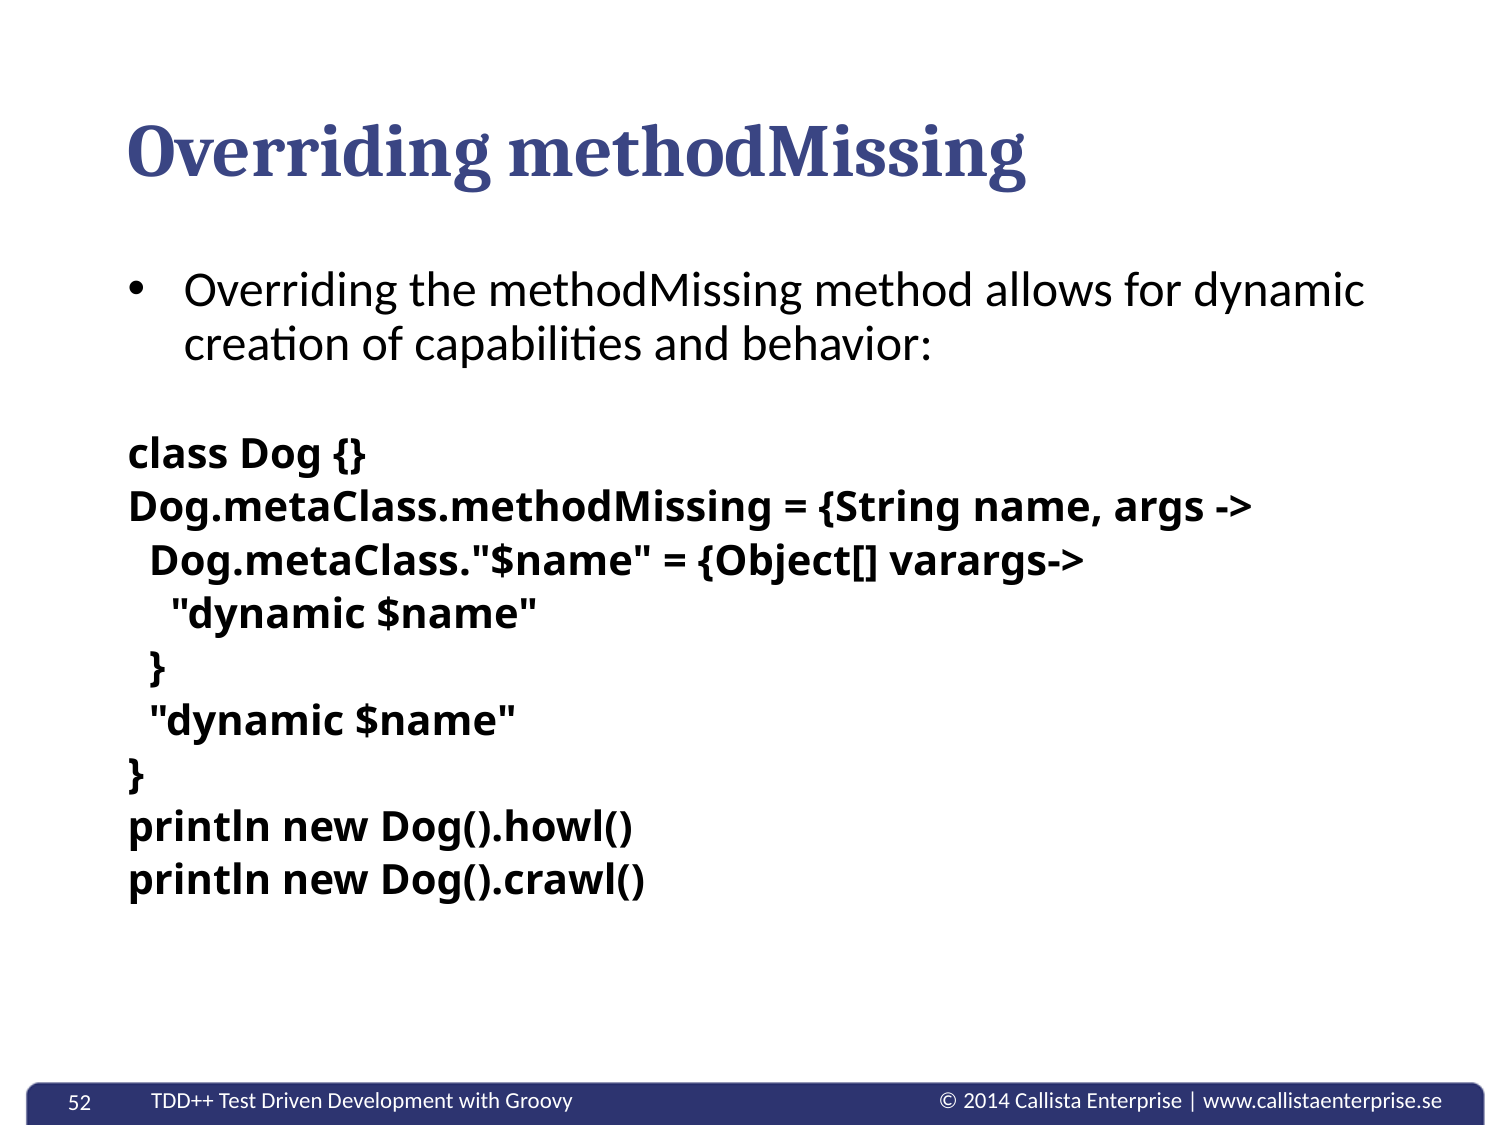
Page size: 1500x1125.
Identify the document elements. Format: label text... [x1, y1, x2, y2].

picture [0, 0, 1500, 1125]
title Overriding methodMissing [112, 93, 1388, 219]
list Overriding the methodMissing method allows for dynamic creation of capabilities and behavior: class Dog {} Dog.metaClass.methodMissing = {String name, args -> Dog.metaClass."$name" = {Object[] varargs-> "dynamic $name" } "dynamic $name" } println new Dog().howl() println new Dog().crawl() [112, 255, 1424, 1024]
